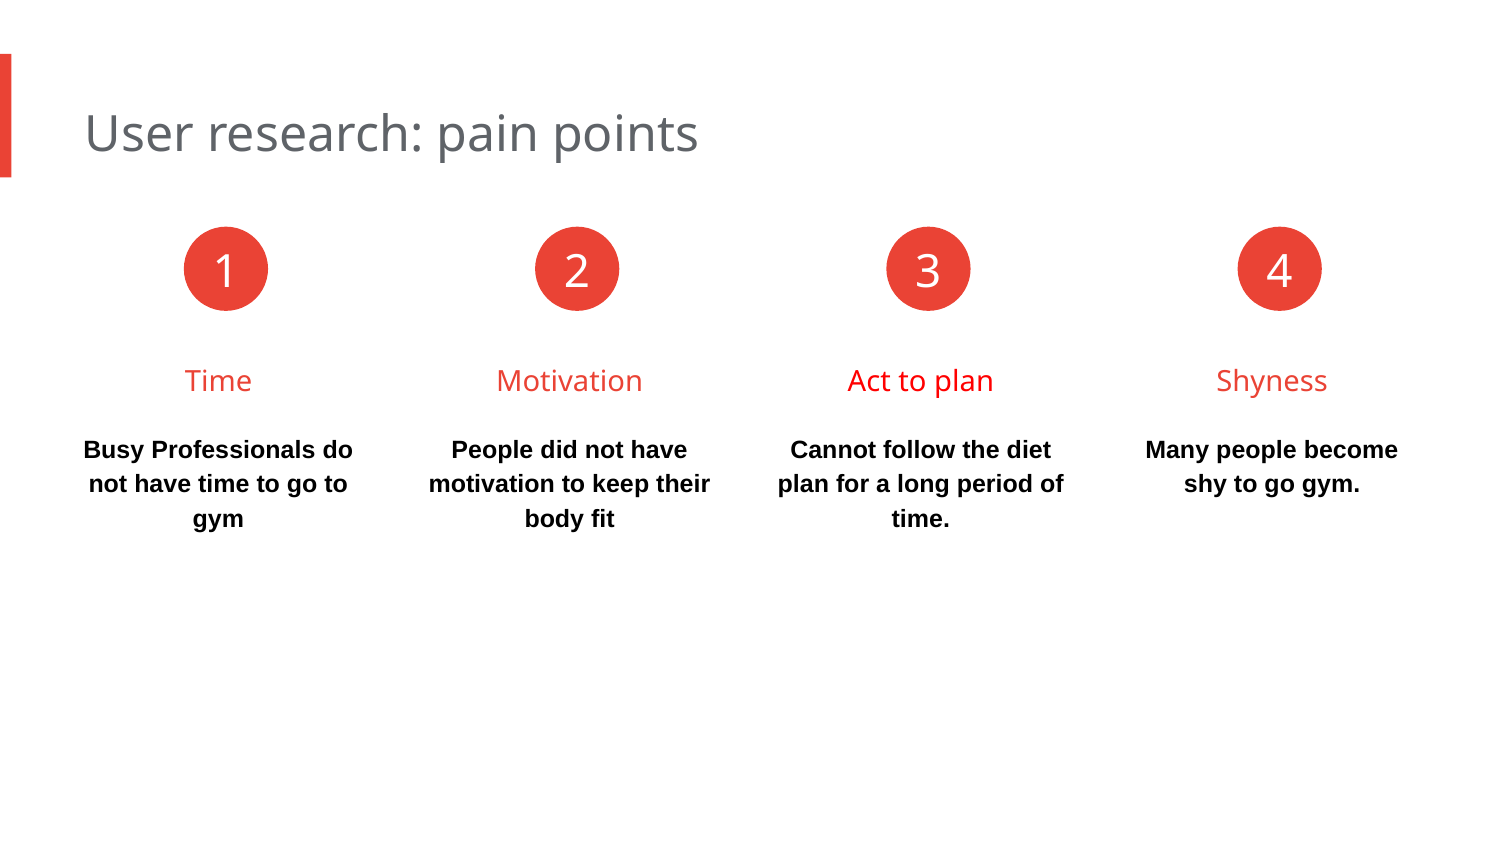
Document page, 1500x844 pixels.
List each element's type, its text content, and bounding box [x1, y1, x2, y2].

text_box User research: pain points [84, 85, 1095, 176]
text_box Cannot follow the diet plan for a long period of time. [774, 413, 1083, 548]
text_box 1 [183, 226, 269, 311]
text_box Motivation [423, 329, 731, 412]
text_box 4 [1237, 226, 1322, 311]
text_box Act to plan [774, 329, 1083, 412]
text_box 3 [886, 226, 971, 311]
text_box Time [72, 329, 380, 412]
text_box 2 [535, 226, 620, 311]
text_box Busy Professionals do not have time to go to gym [72, 413, 380, 548]
text_box Shyness [1126, 329, 1434, 412]
text_box People did not have motivation to keep their body fit [423, 413, 731, 548]
text_box Many people become shy to go gym. [1126, 413, 1434, 513]
